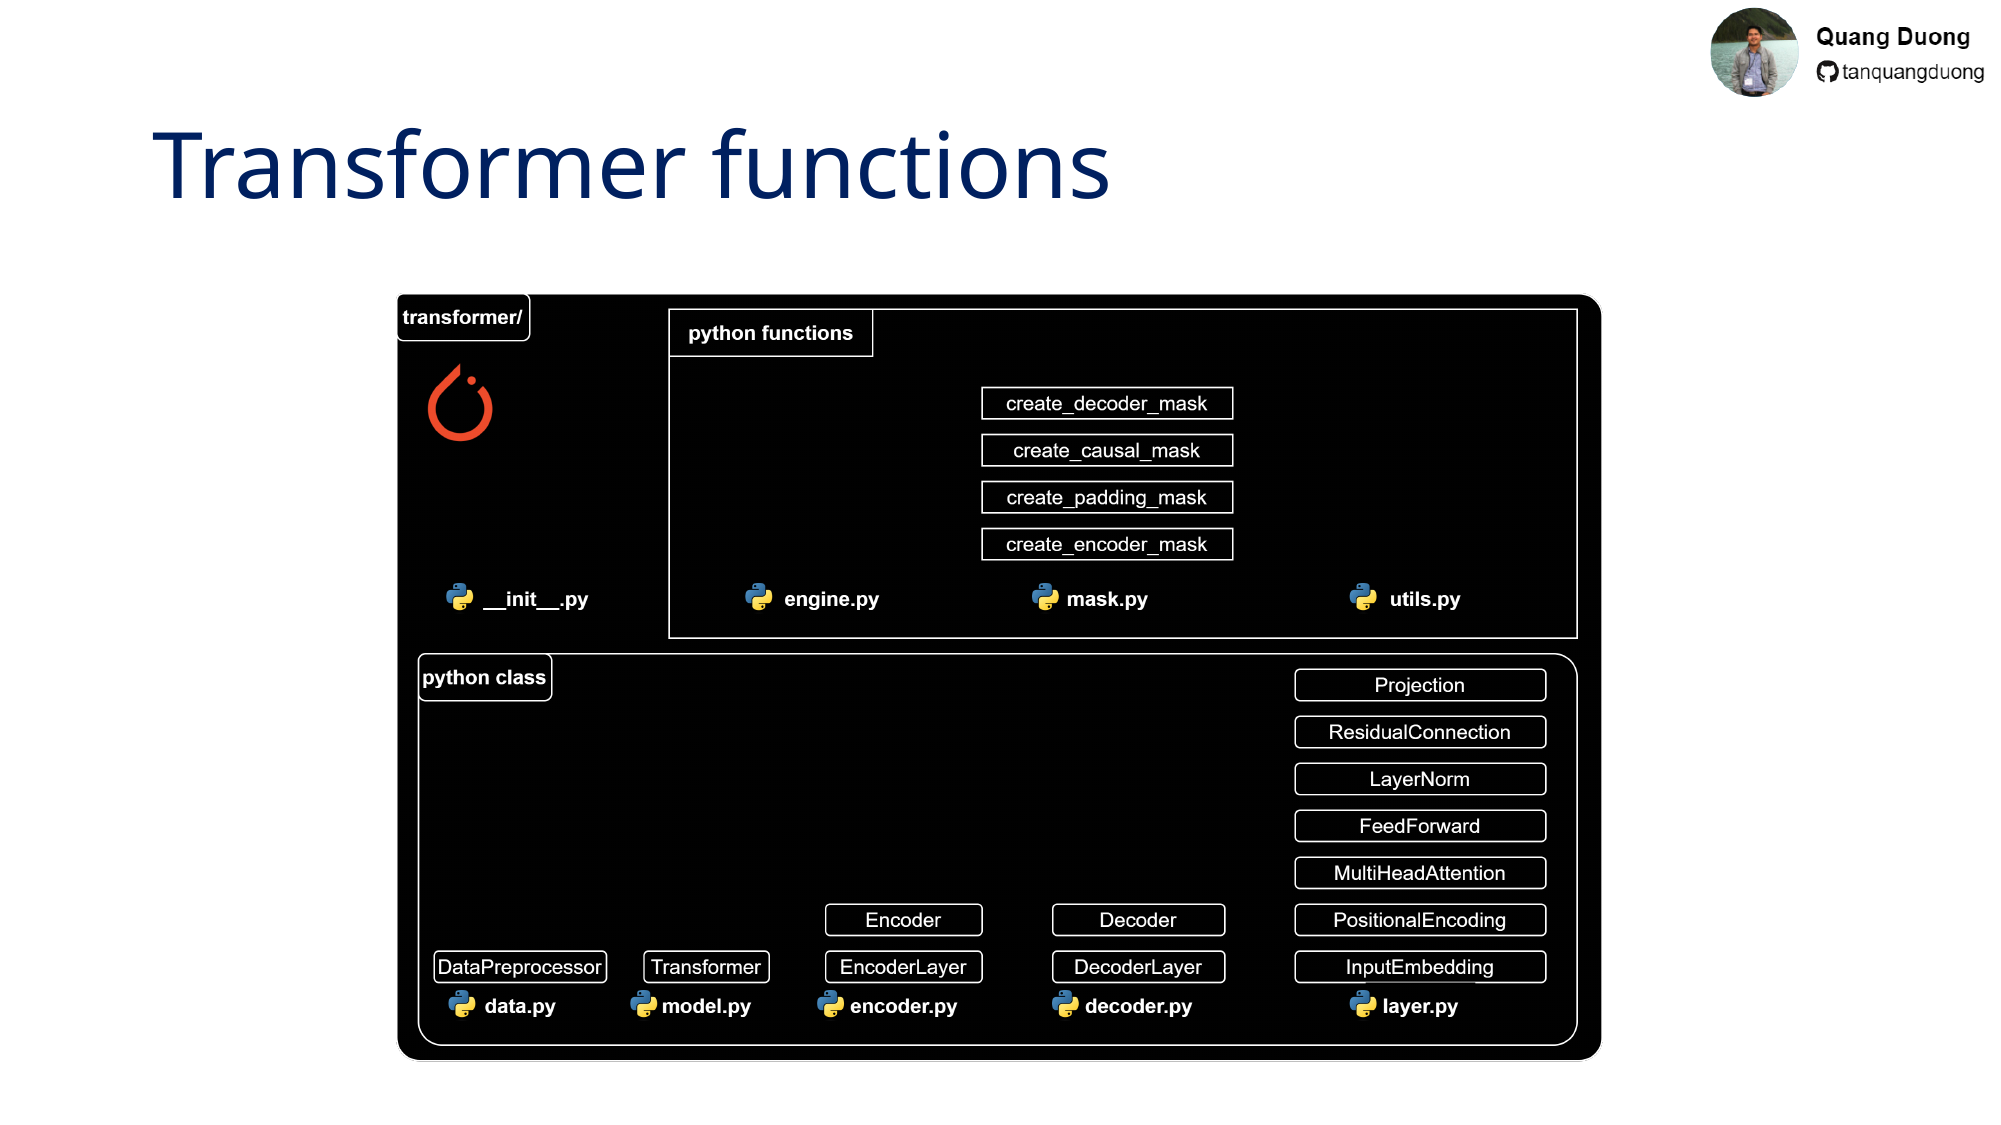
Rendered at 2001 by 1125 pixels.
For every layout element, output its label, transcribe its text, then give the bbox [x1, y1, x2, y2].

title Transformer functions [137, 59, 1863, 278]
picture [1704, 6, 1986, 101]
picture [379, 276, 1621, 1078]
